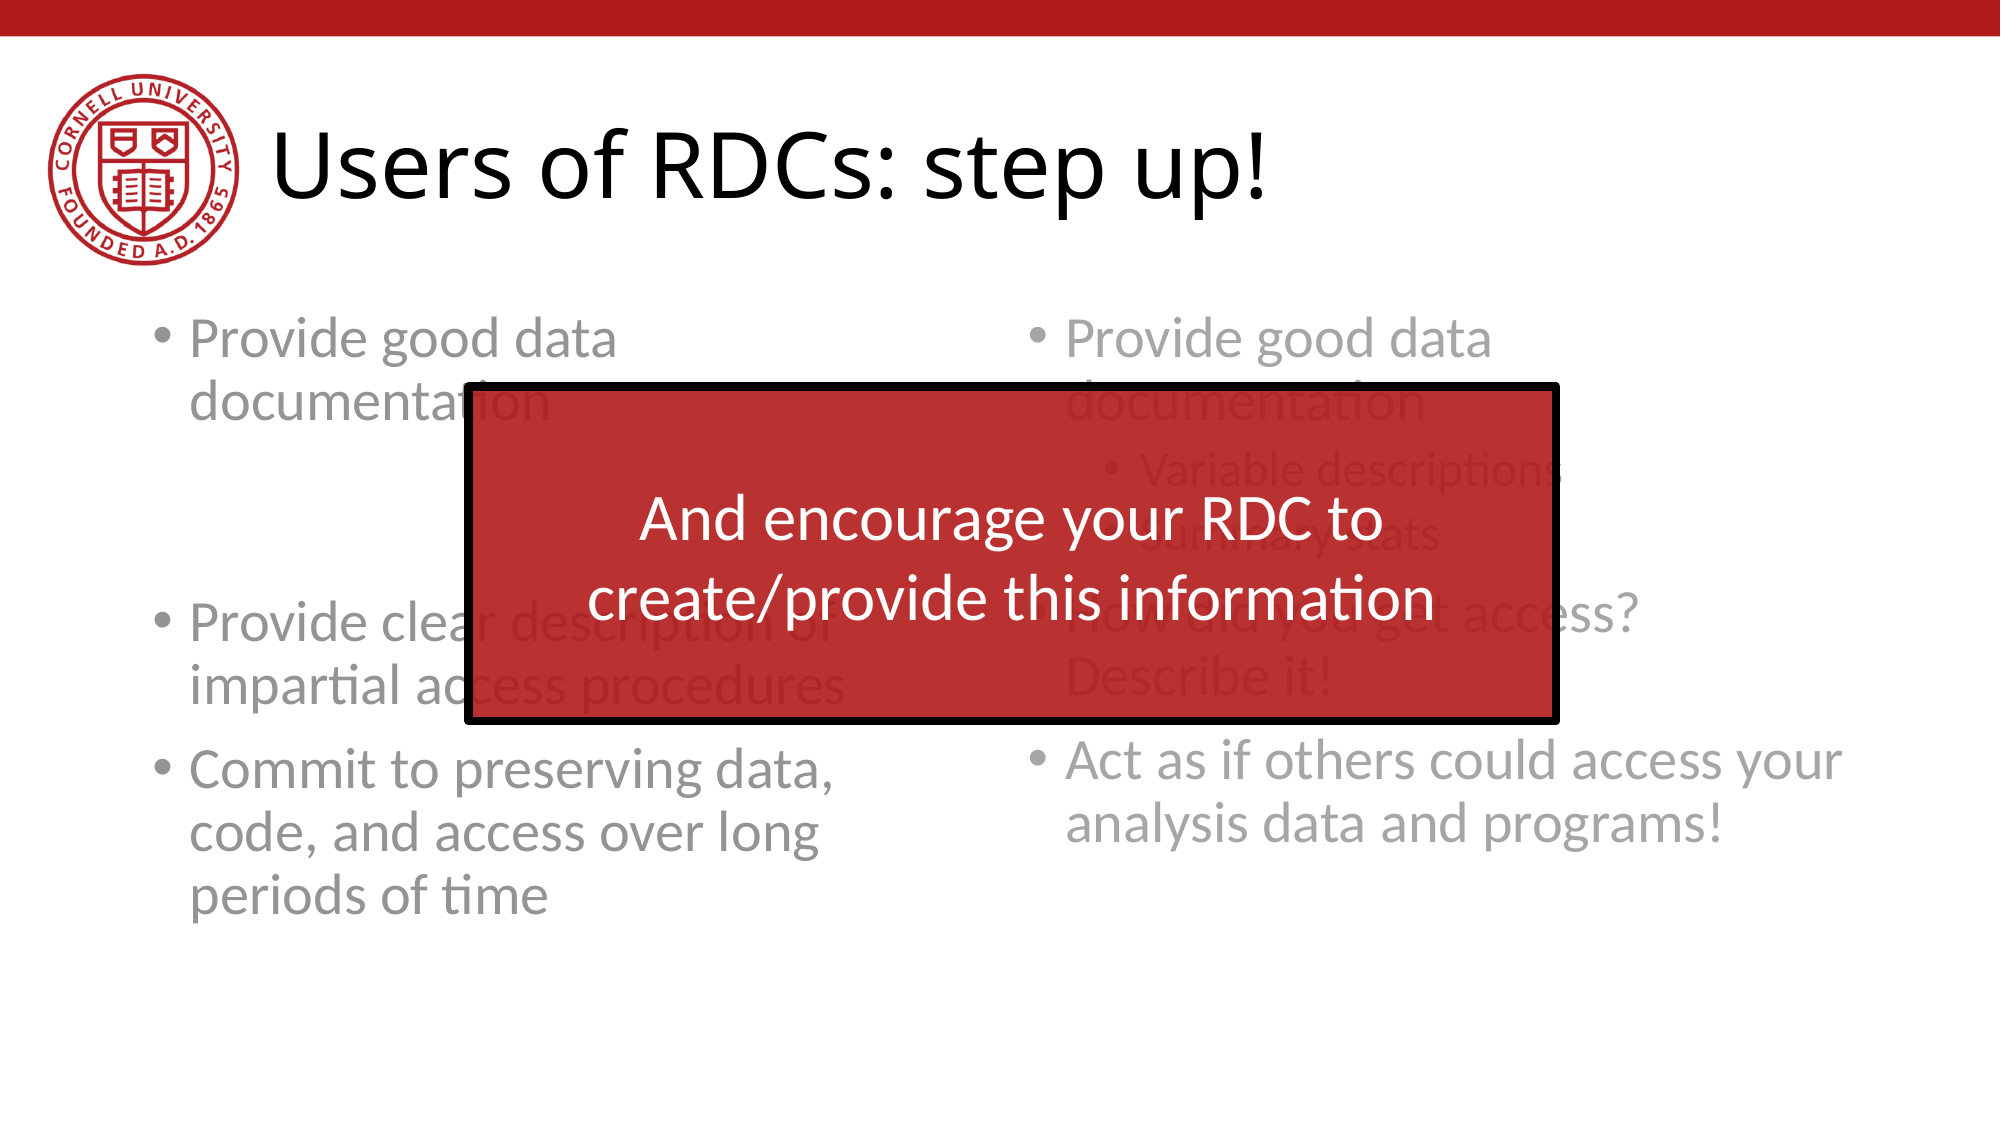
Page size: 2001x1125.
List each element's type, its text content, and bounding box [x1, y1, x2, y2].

text_box [140, 298, 960, 978]
list Provide good data documentation Variable descriptions Summary stats How did you get access? Describe it! Act as if others could access your analysis data and programs! [1012, 299, 1863, 1014]
title Users of RDCs: step up! [254, 59, 1863, 278]
list Provide good data documentation Provide clear description of impartial access procedures Commit to preserving data, code, and access over long periods of time [137, 299, 988, 1014]
text_box And encourage your RDC to create/provide this information [468, 386, 1557, 722]
picture [39, 65, 254, 274]
